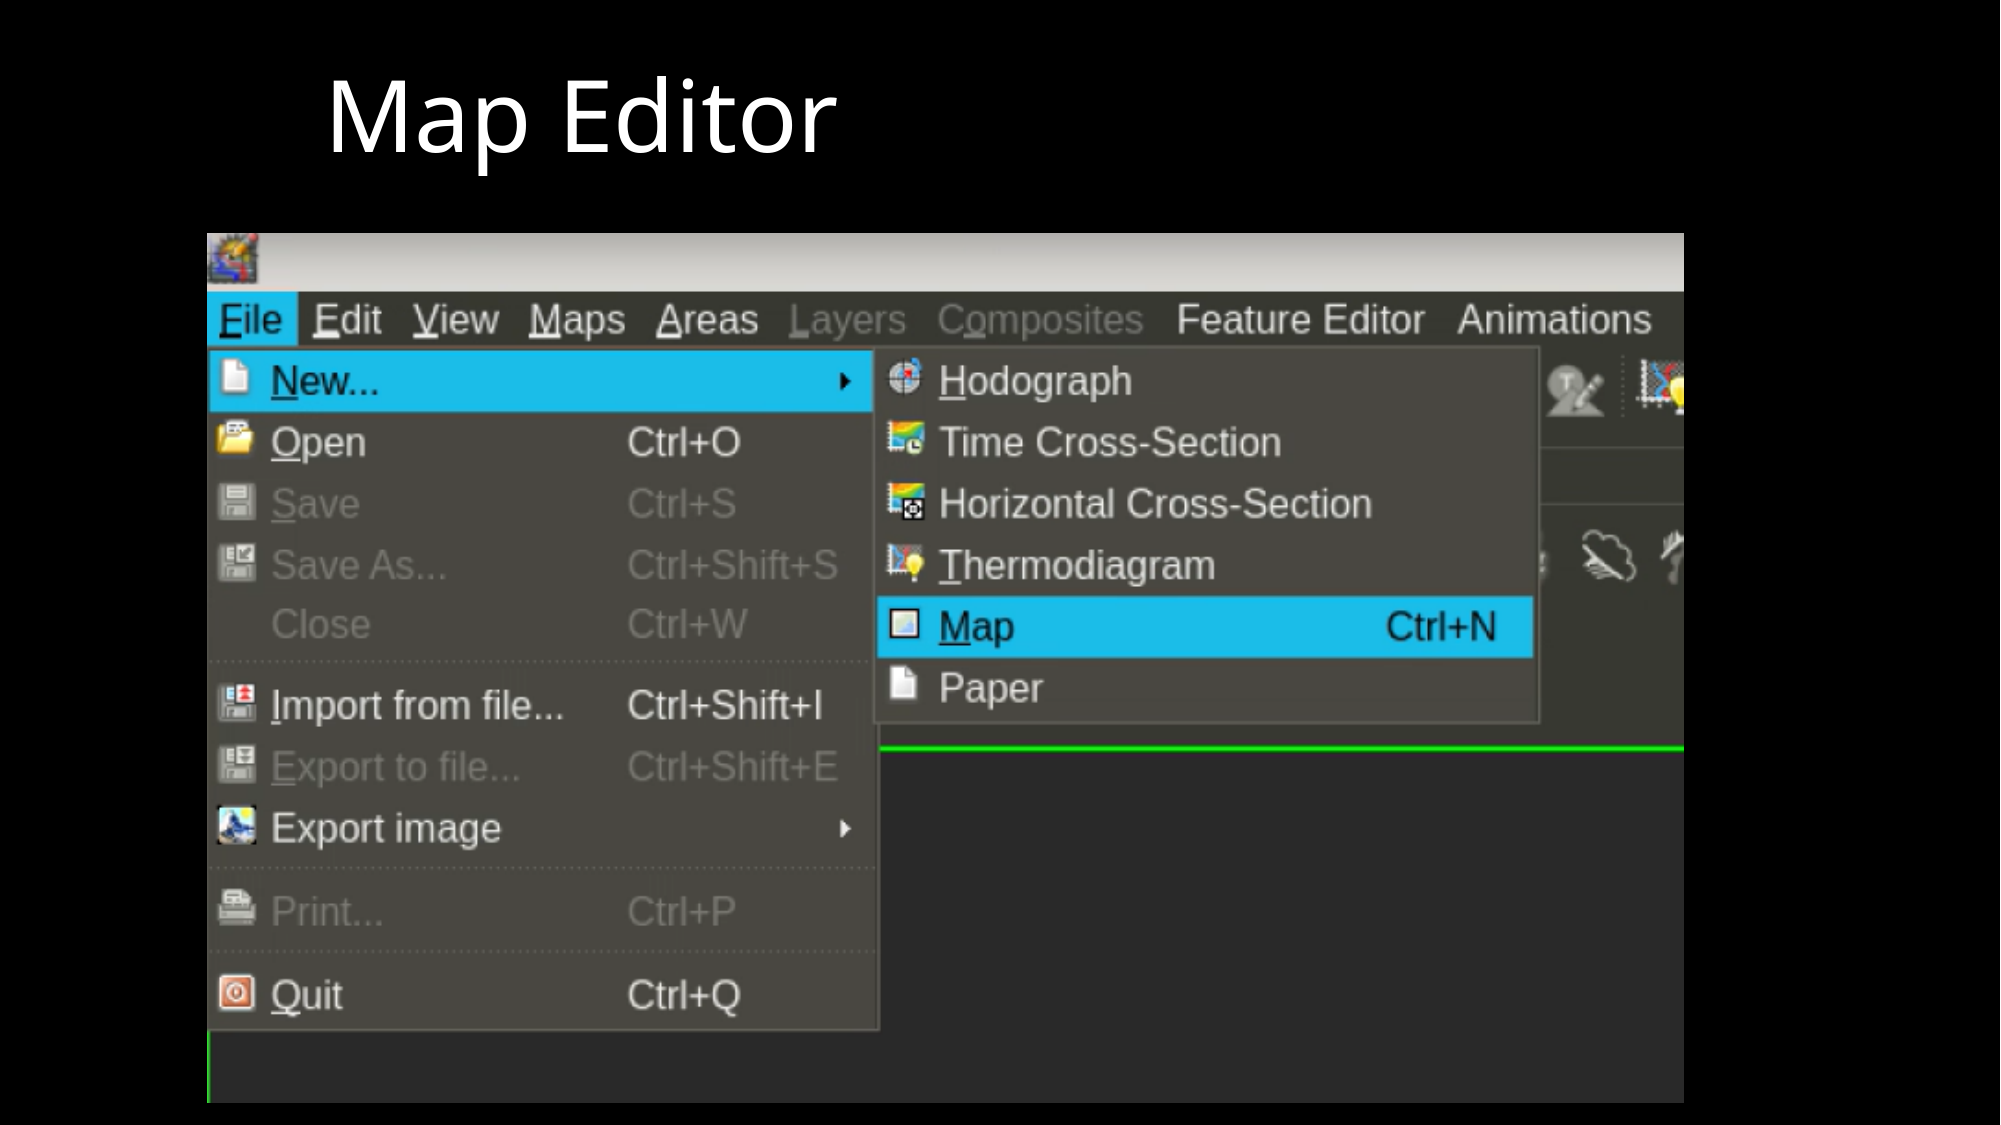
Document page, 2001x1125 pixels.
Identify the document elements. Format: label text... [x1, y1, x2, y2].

text_box Map Editor [309, 44, 1684, 180]
picture [206, 233, 1684, 1104]
